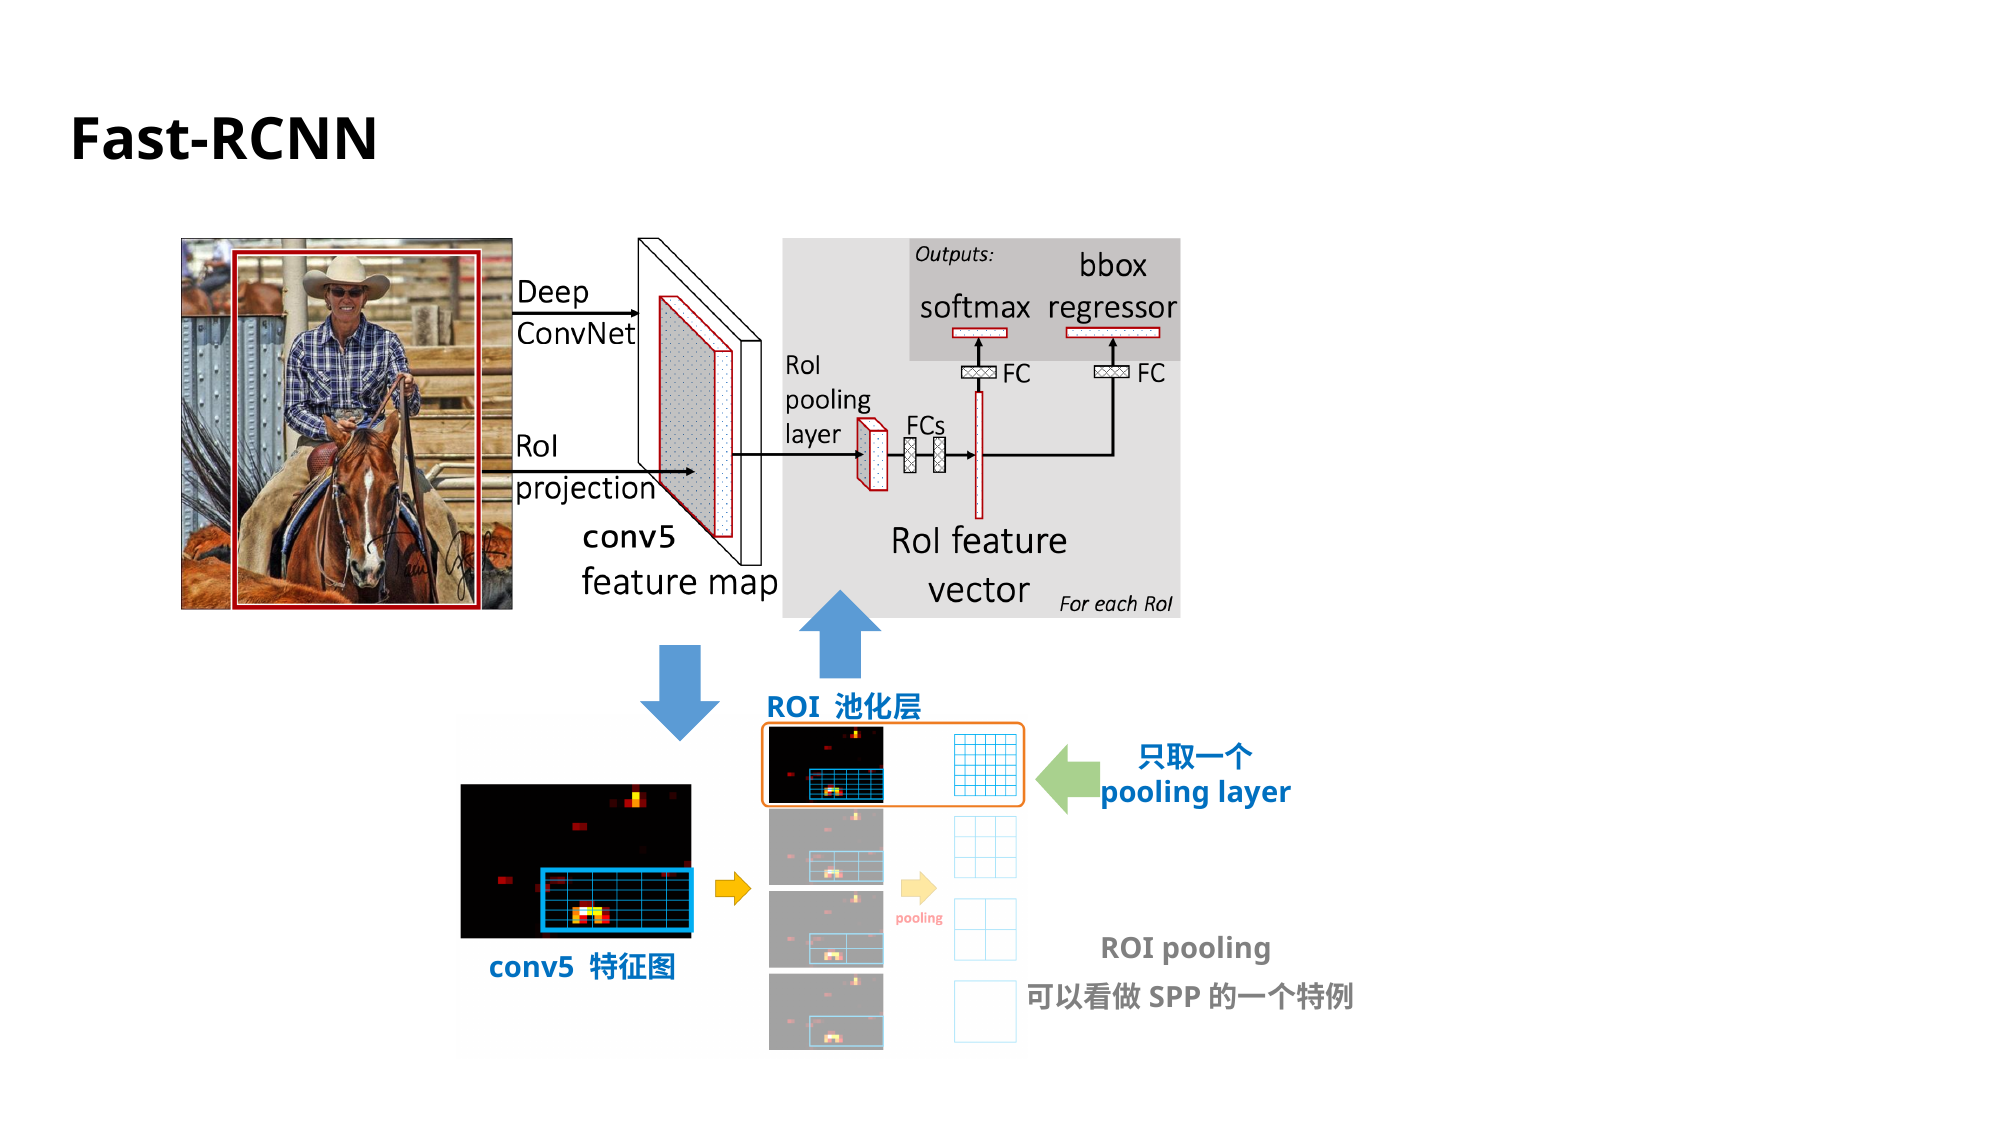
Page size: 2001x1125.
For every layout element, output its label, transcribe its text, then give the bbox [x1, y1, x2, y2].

text_box [795, 621, 886, 680]
text_box ROI pooling 可以看做SPP的一个特例 [1028, 907, 1388, 1021]
text_box [631, 641, 729, 714]
text_box Fast-RCNN [54, 94, 556, 179]
picture [176, 229, 1184, 621]
text_box 只取一个 pooling layer [1070, 731, 1321, 817]
text_box ROI 池化层 [748, 681, 941, 714]
picture [456, 714, 1028, 1059]
text_box [1032, 739, 1102, 819]
